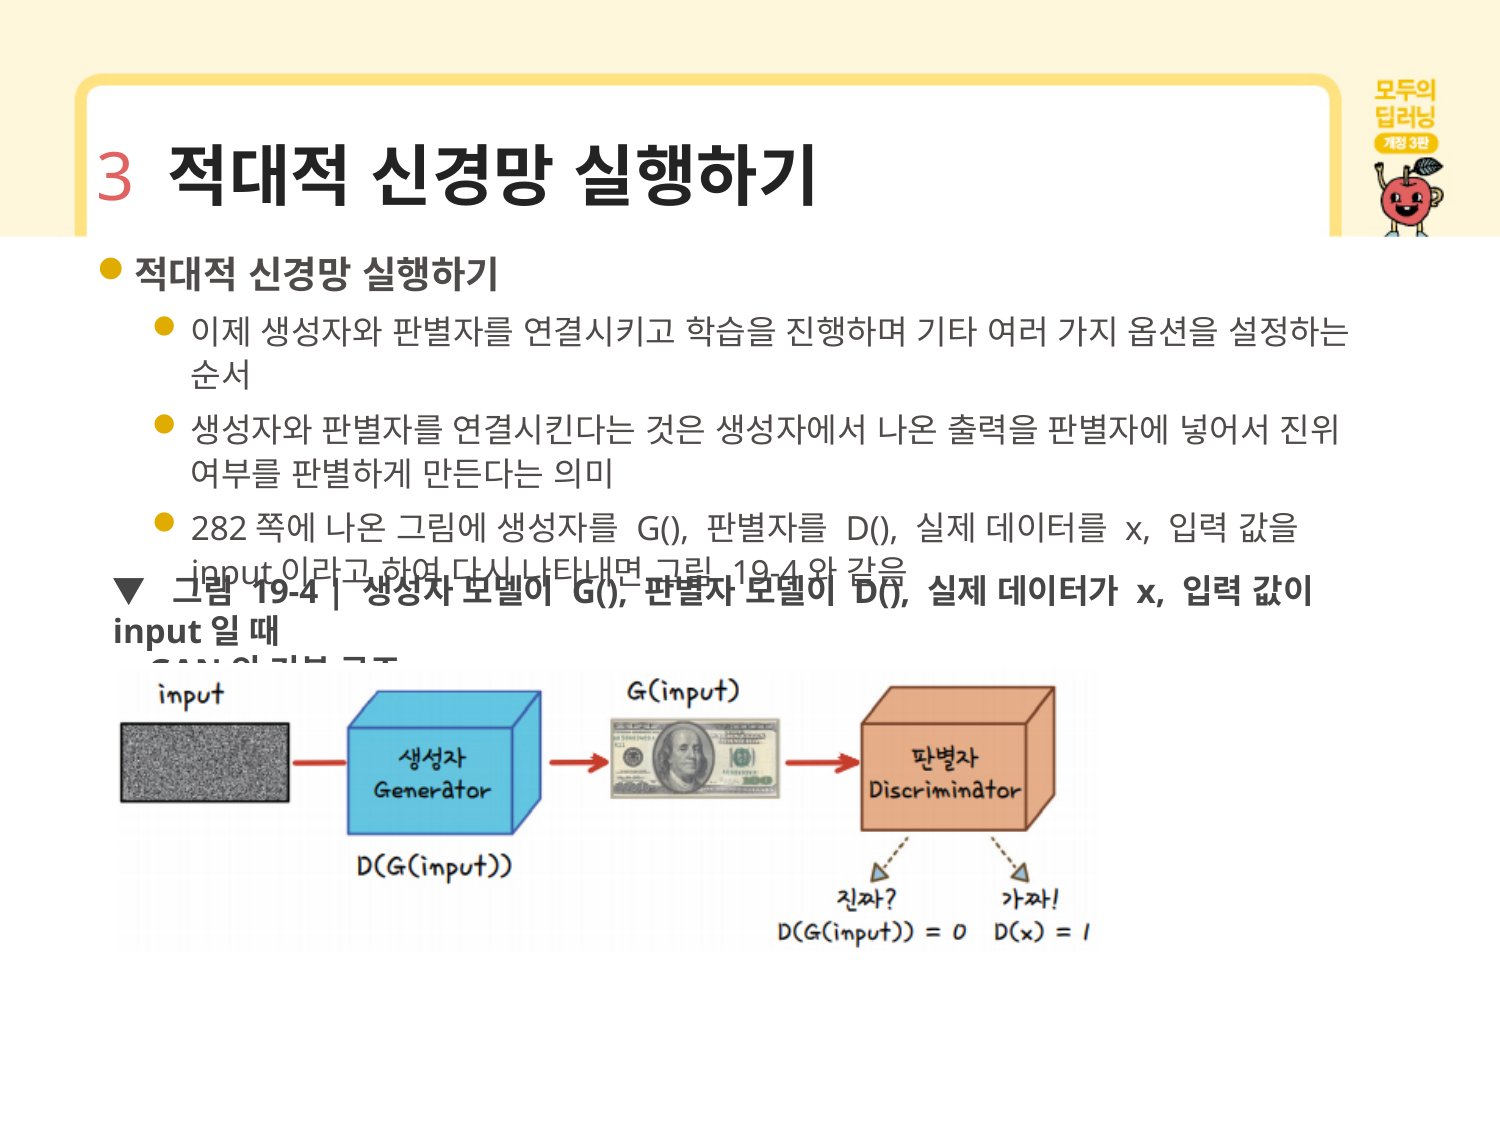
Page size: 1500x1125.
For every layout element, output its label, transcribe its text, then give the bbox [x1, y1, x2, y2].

title 3 적대적 신경망 실행하기 [81, 90, 1412, 222]
text_box ▼ 그림 19-4 | 생성자 모델이 G(), 판별자 모델이 D(), 실제 데이터가 x, 입력 값이 input일 때 GAN의 기본 구조 [97, 562, 1424, 629]
picture [0, 0, 1500, 1125]
list 적대적 신경망 실행하기 이제 생성자와 판별자를 연결시키고 학습을 진행하며 기타 여러 가지 옵션을 설정하는 순서 생성자와 판별자를 연결시킨다는 것은 생성자에서 나온 출력을 판별자에 넣어서 진위 여부를 판별하게 만든다는 의미 282쪽에 나온 그림에 생성자를 G(), 판별자를 D(), 실제 데이터를 x, 입력 값을 input이라고 하여 다시 나타내면 그림 19-4와 같음 [81, 239, 1412, 1054]
